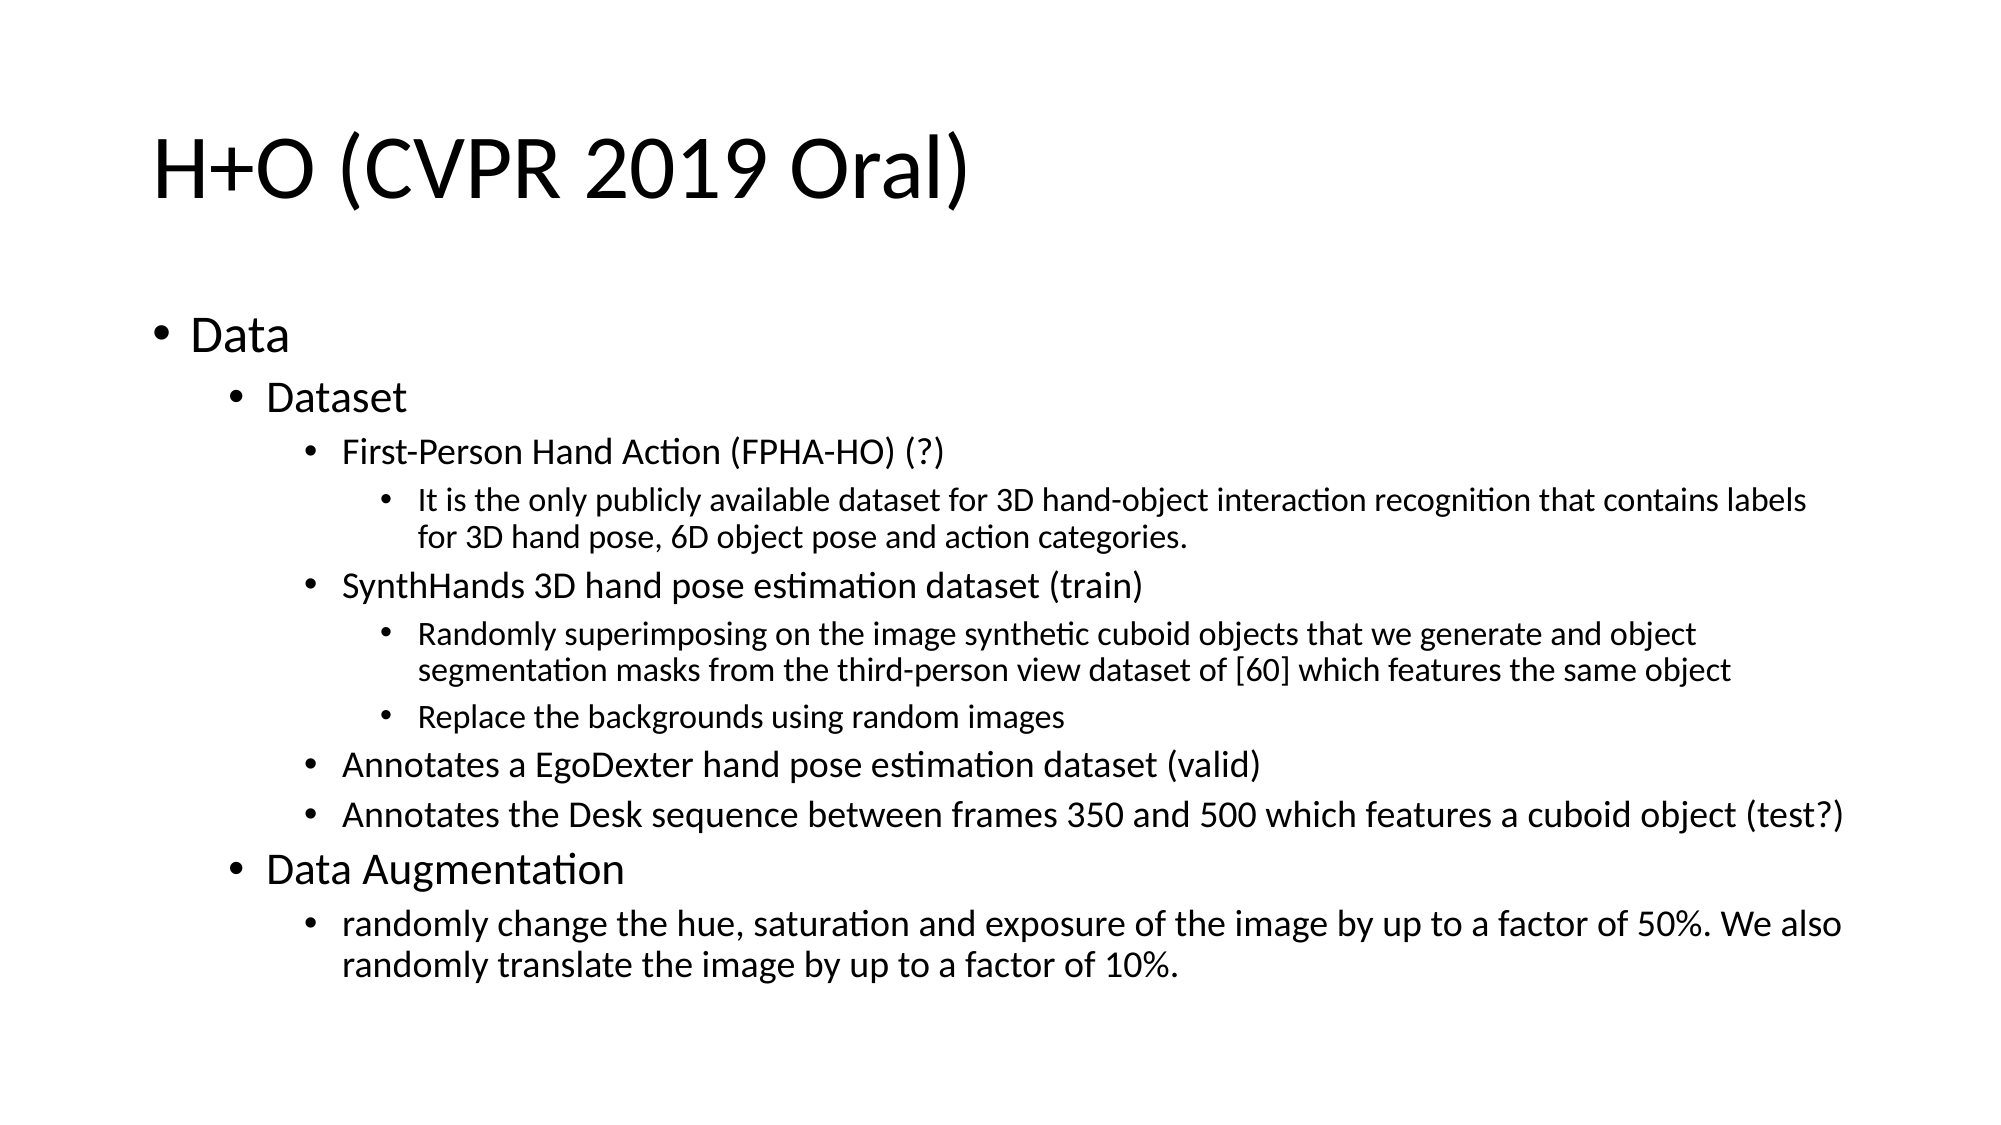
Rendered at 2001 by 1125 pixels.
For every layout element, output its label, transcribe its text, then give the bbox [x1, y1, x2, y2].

title H+O (CVPR 2019 Oral) [137, 59, 1863, 278]
list Data Dataset First-Person Hand Action (FPHA-HO) (?) It is the only publicly available dataset for 3D hand-object interaction recognition that contains labels for 3D hand pose, 6D object pose and action categories. SynthHands 3D hand pose estimation dataset (train) Randomly superimposing on the image synthetic cuboid objects that we generate and object segmentation masks from the third-person view dataset of [60] which features the same object Replace the backgrounds using random images Annotates a EgoDexter hand pose estimation dataset (valid) Annotates the Desk sequence between frames 350 and 500 which features a cuboid object (test?) Data Augmentation randomly change the hue, saturation and exposure of the image by up to a factor of 50%. We also randomly translate the image by up to a factor of 10%. [137, 299, 1863, 1014]
